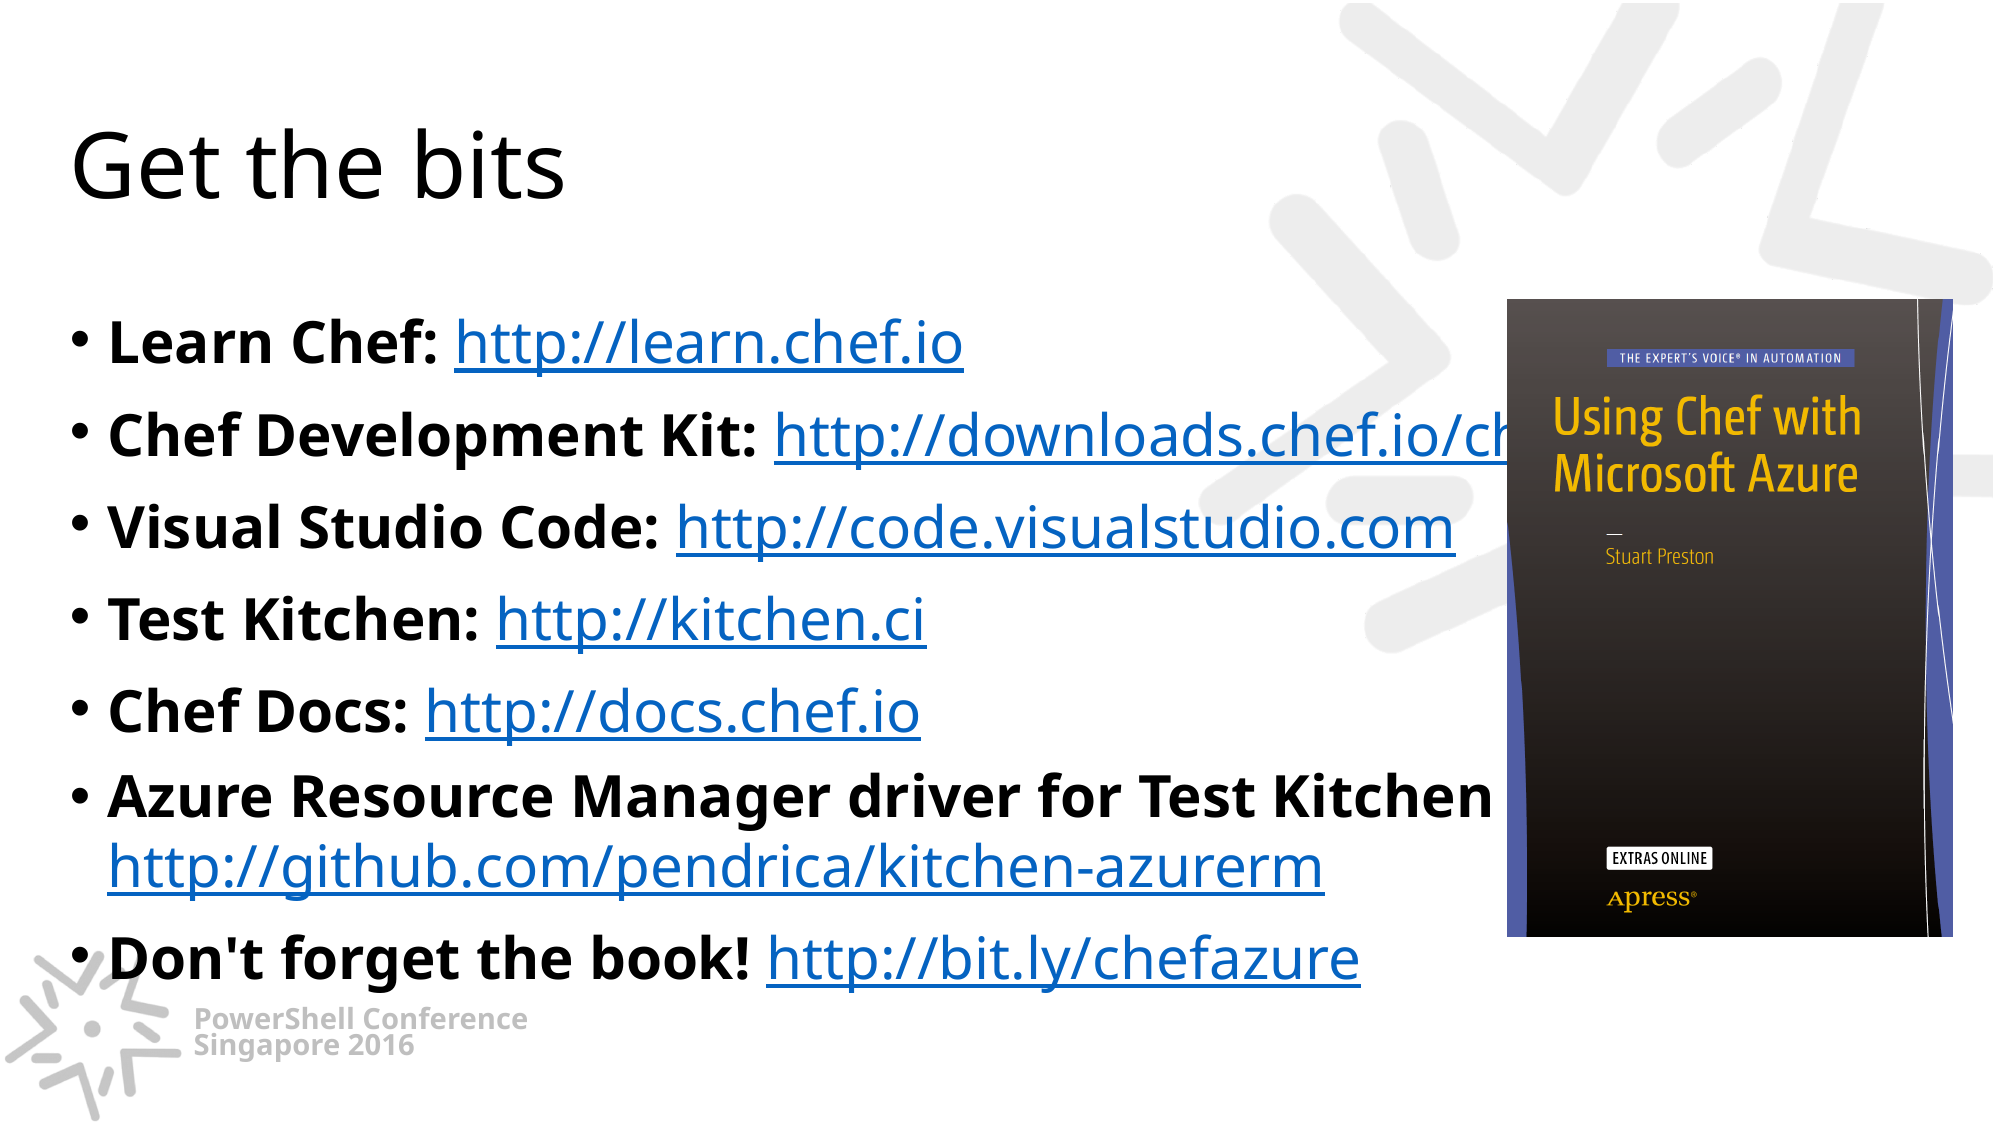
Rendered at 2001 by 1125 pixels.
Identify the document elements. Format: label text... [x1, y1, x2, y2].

picture [1190, 3, 1993, 937]
list Learn Chef: http://learn.chef.io Chef Development Kit: http://downloads.chef.io/chef-dk Visual Studio Code: http://code.visualstudio.com Test Kitchen: http://kitchen.ci Chef Docs: http://docs.chef.io Azure Resource Manager driver for Test Kitchen http://github.com/pendrica/kitchen-azurerm Don't forget the book! http://bit.ly/chefazure [55, 299, 1953, 1014]
title Get the bits [55, 59, 1953, 278]
